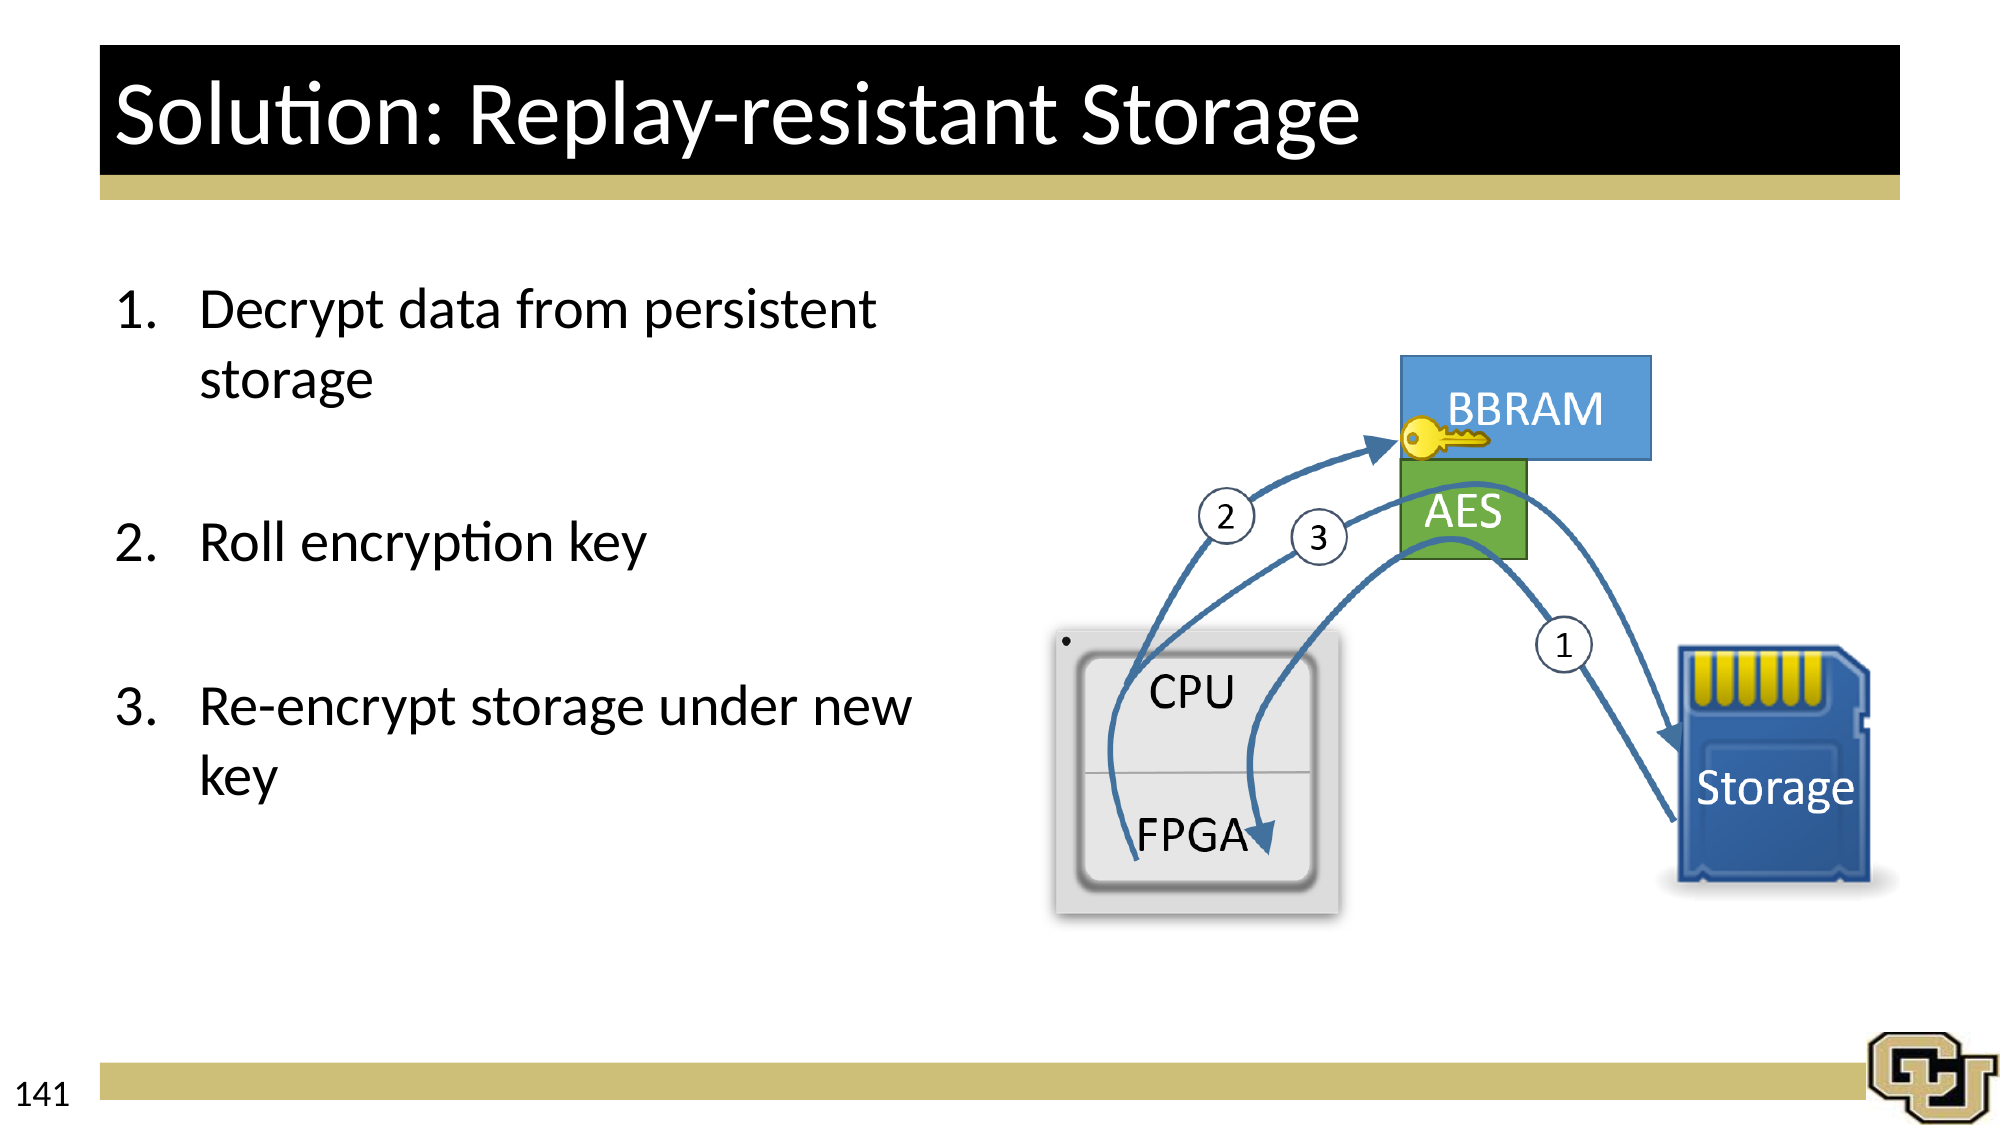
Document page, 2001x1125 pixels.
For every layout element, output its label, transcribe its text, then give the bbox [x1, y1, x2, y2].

list Decrypt data from persistent storage Roll encryption key Re-encrypt storage under new key [99, 262, 984, 1005]
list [1016, 335, 1901, 932]
title Solution: Replay-resistant Storage [99, 45, 1900, 175]
picture [1866, 1032, 2000, 1125]
slide_number 141 [0, 1061, 466, 1122]
